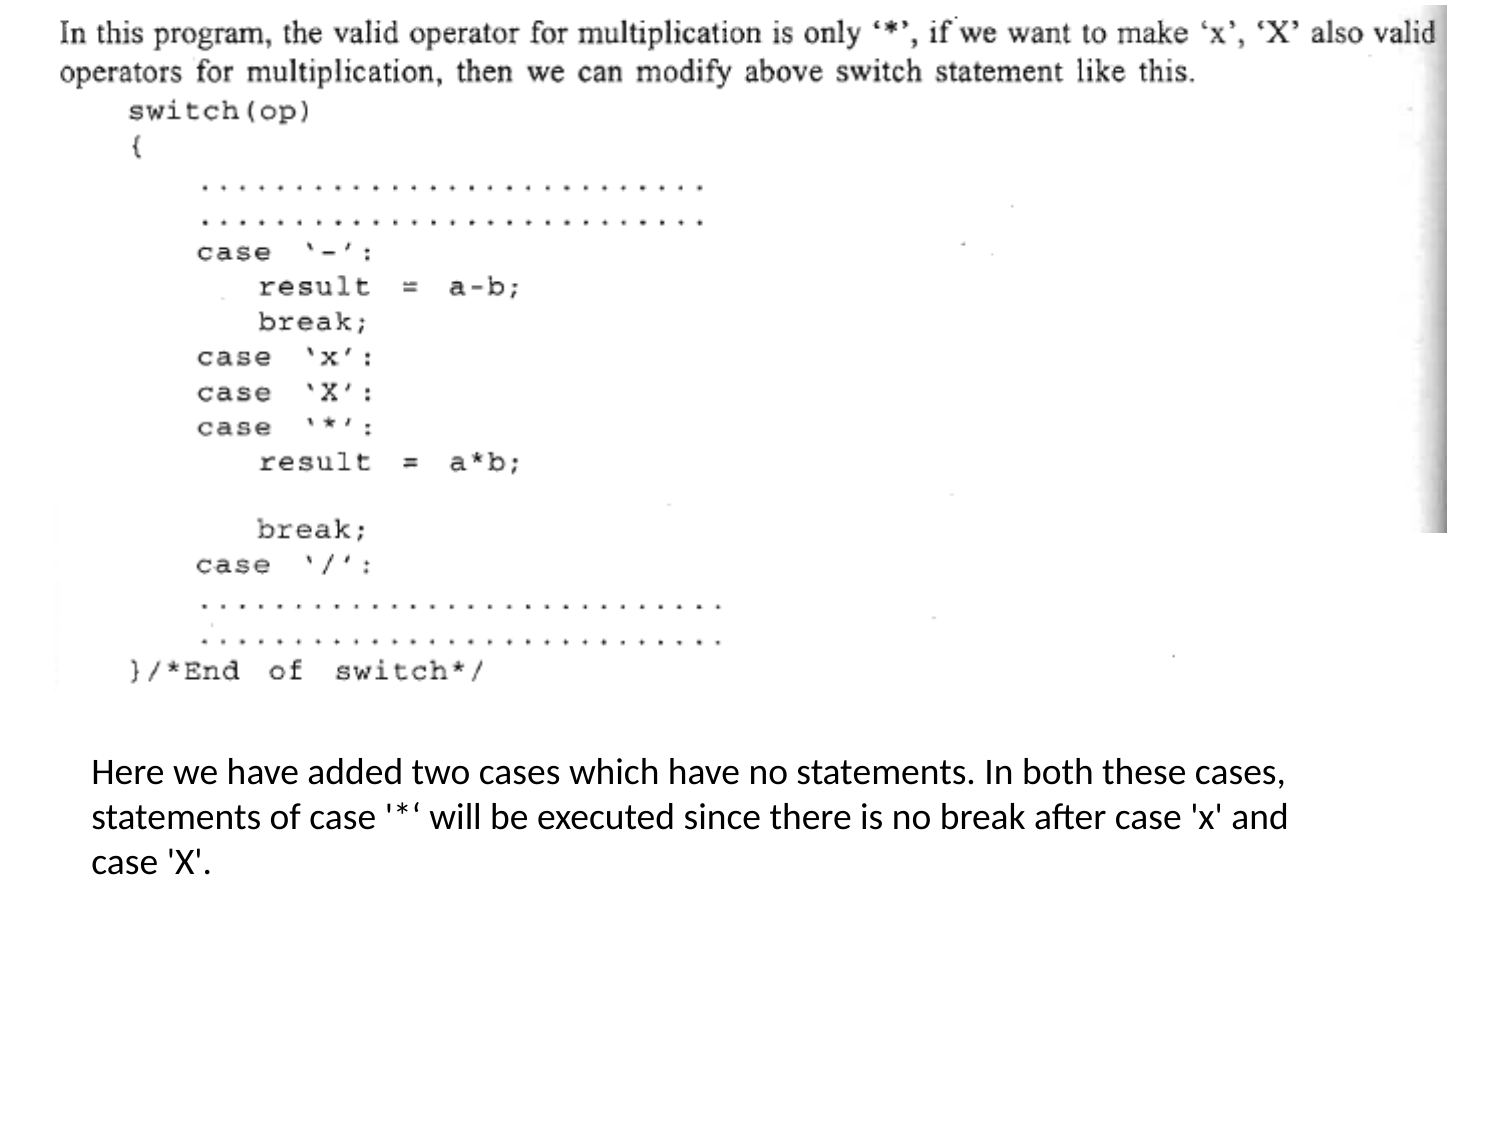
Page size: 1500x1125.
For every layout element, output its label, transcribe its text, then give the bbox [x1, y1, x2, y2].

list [41, 5, 1448, 534]
text_box Here we have added two cases which have no statements. In both these cases, statements of case '*‘ will be executed since there is no break after case 'x' and case 'X'. [76, 739, 1365, 890]
picture [52, 478, 1405, 693]
